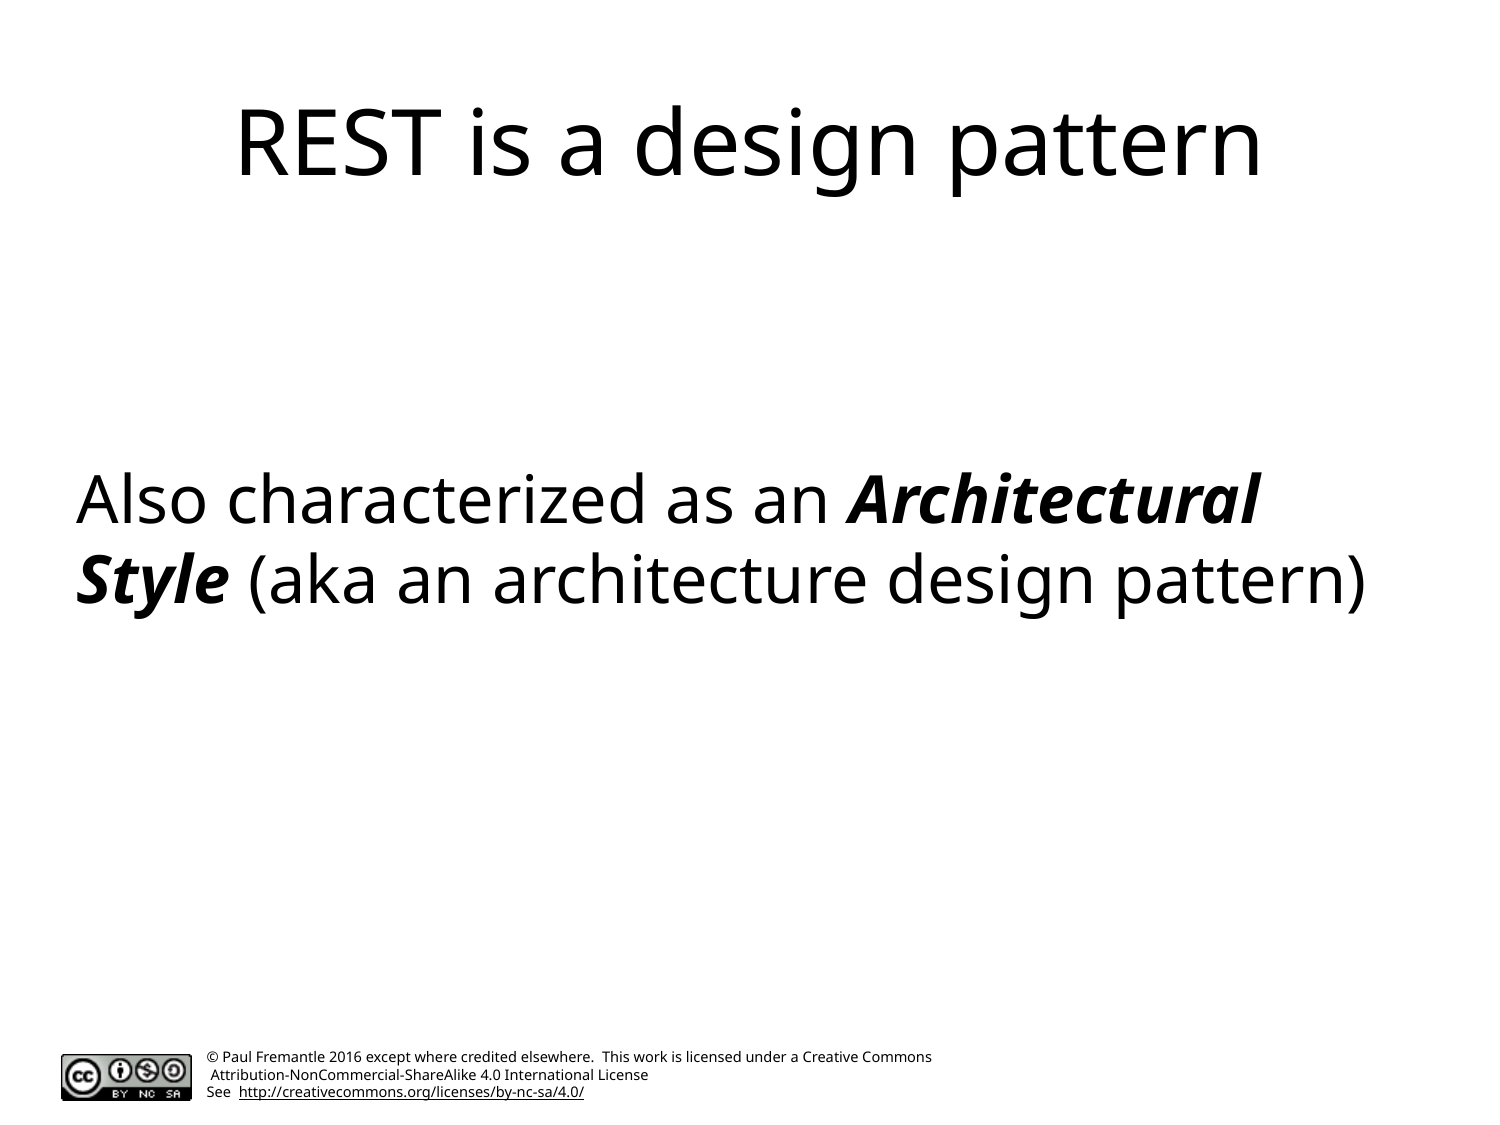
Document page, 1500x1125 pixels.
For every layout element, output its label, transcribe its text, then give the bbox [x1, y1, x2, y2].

picture [61, 1054, 192, 1101]
list Also characterized as an Architectural Style (aka an architecture design pattern) [61, 262, 1412, 1005]
title REST is a design pattern [75, 45, 1425, 233]
